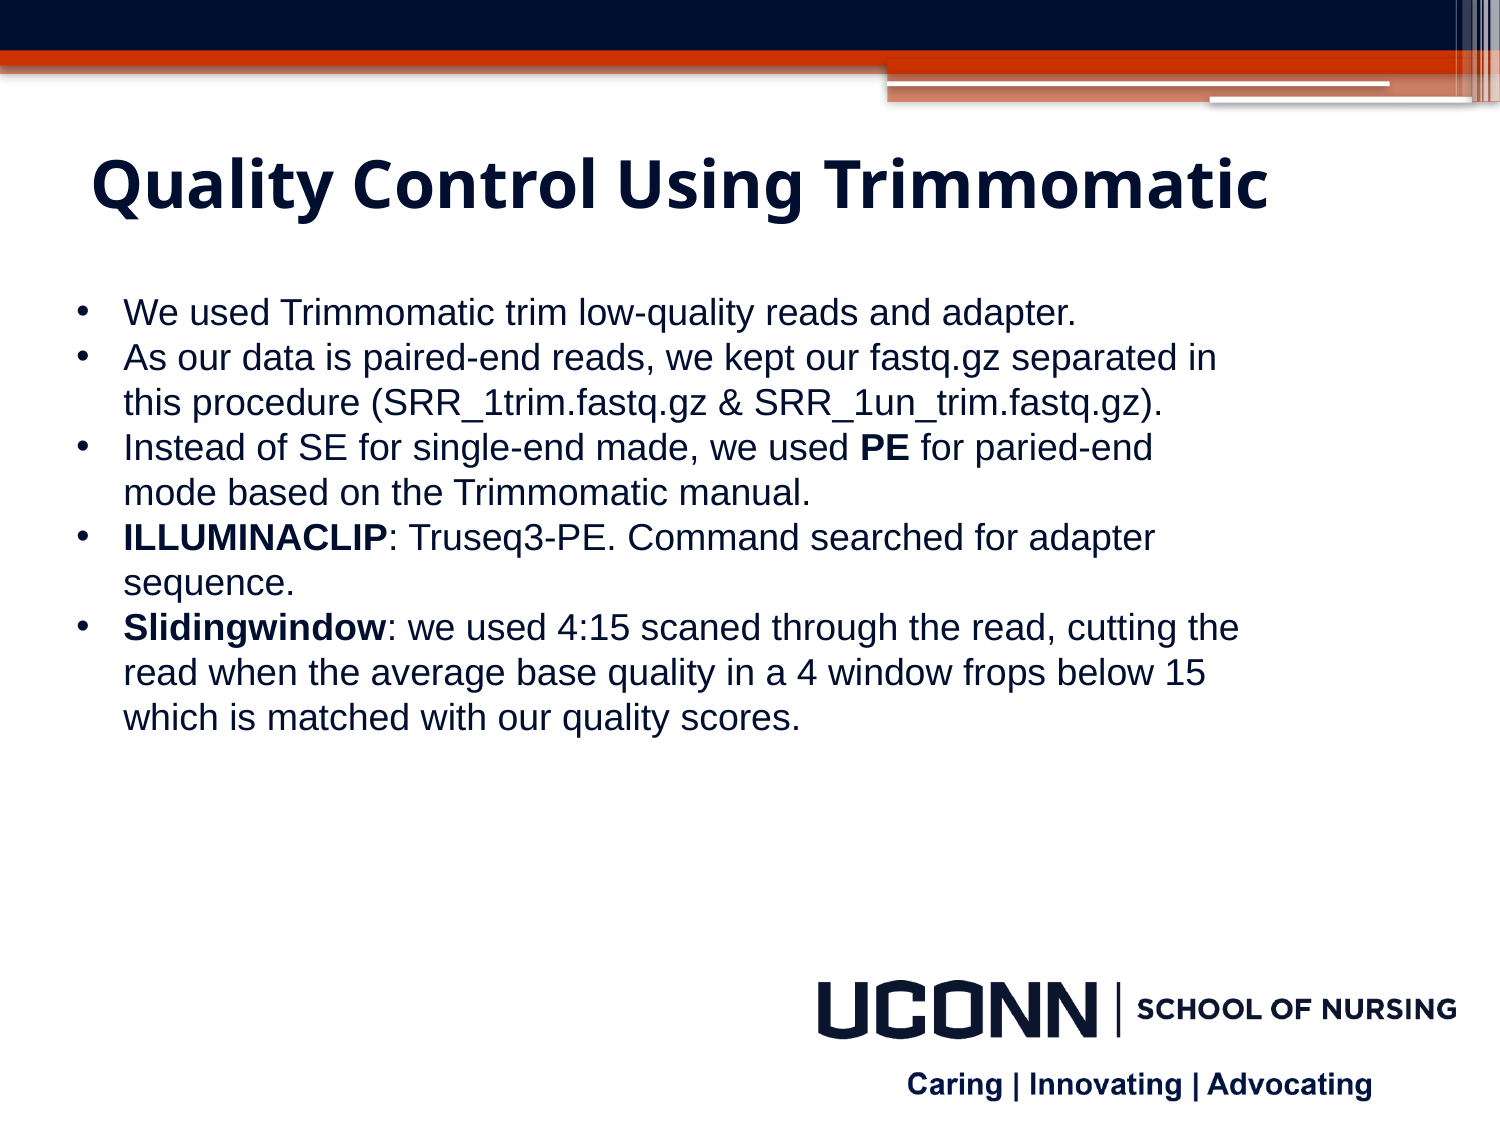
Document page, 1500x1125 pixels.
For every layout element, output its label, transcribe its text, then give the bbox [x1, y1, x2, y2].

title Quality Control Using Trimmomatic [75, 94, 1425, 269]
picture [818, 980, 1456, 1106]
text_box We used Trimmomatic trim low-quality reads and adapter. As our data is paired-end reads, we kept our fastq.gz separated in this procedure (SRR_1trim.fastq.gz & SRR_1un_trim.fastq.gz). Instead of SE for single-end made, we used PE for paried-end mode based on the Trimmomatic manual. ILLUMINACLIP: Truseq3-PE. Command searched for adapter sequence. Slidingwindow: we used 4:15 scaned through the read, cutting the read when the average base quality in a 4 window frops below 15 which is matched with our quality scores. [61, 280, 1273, 881]
